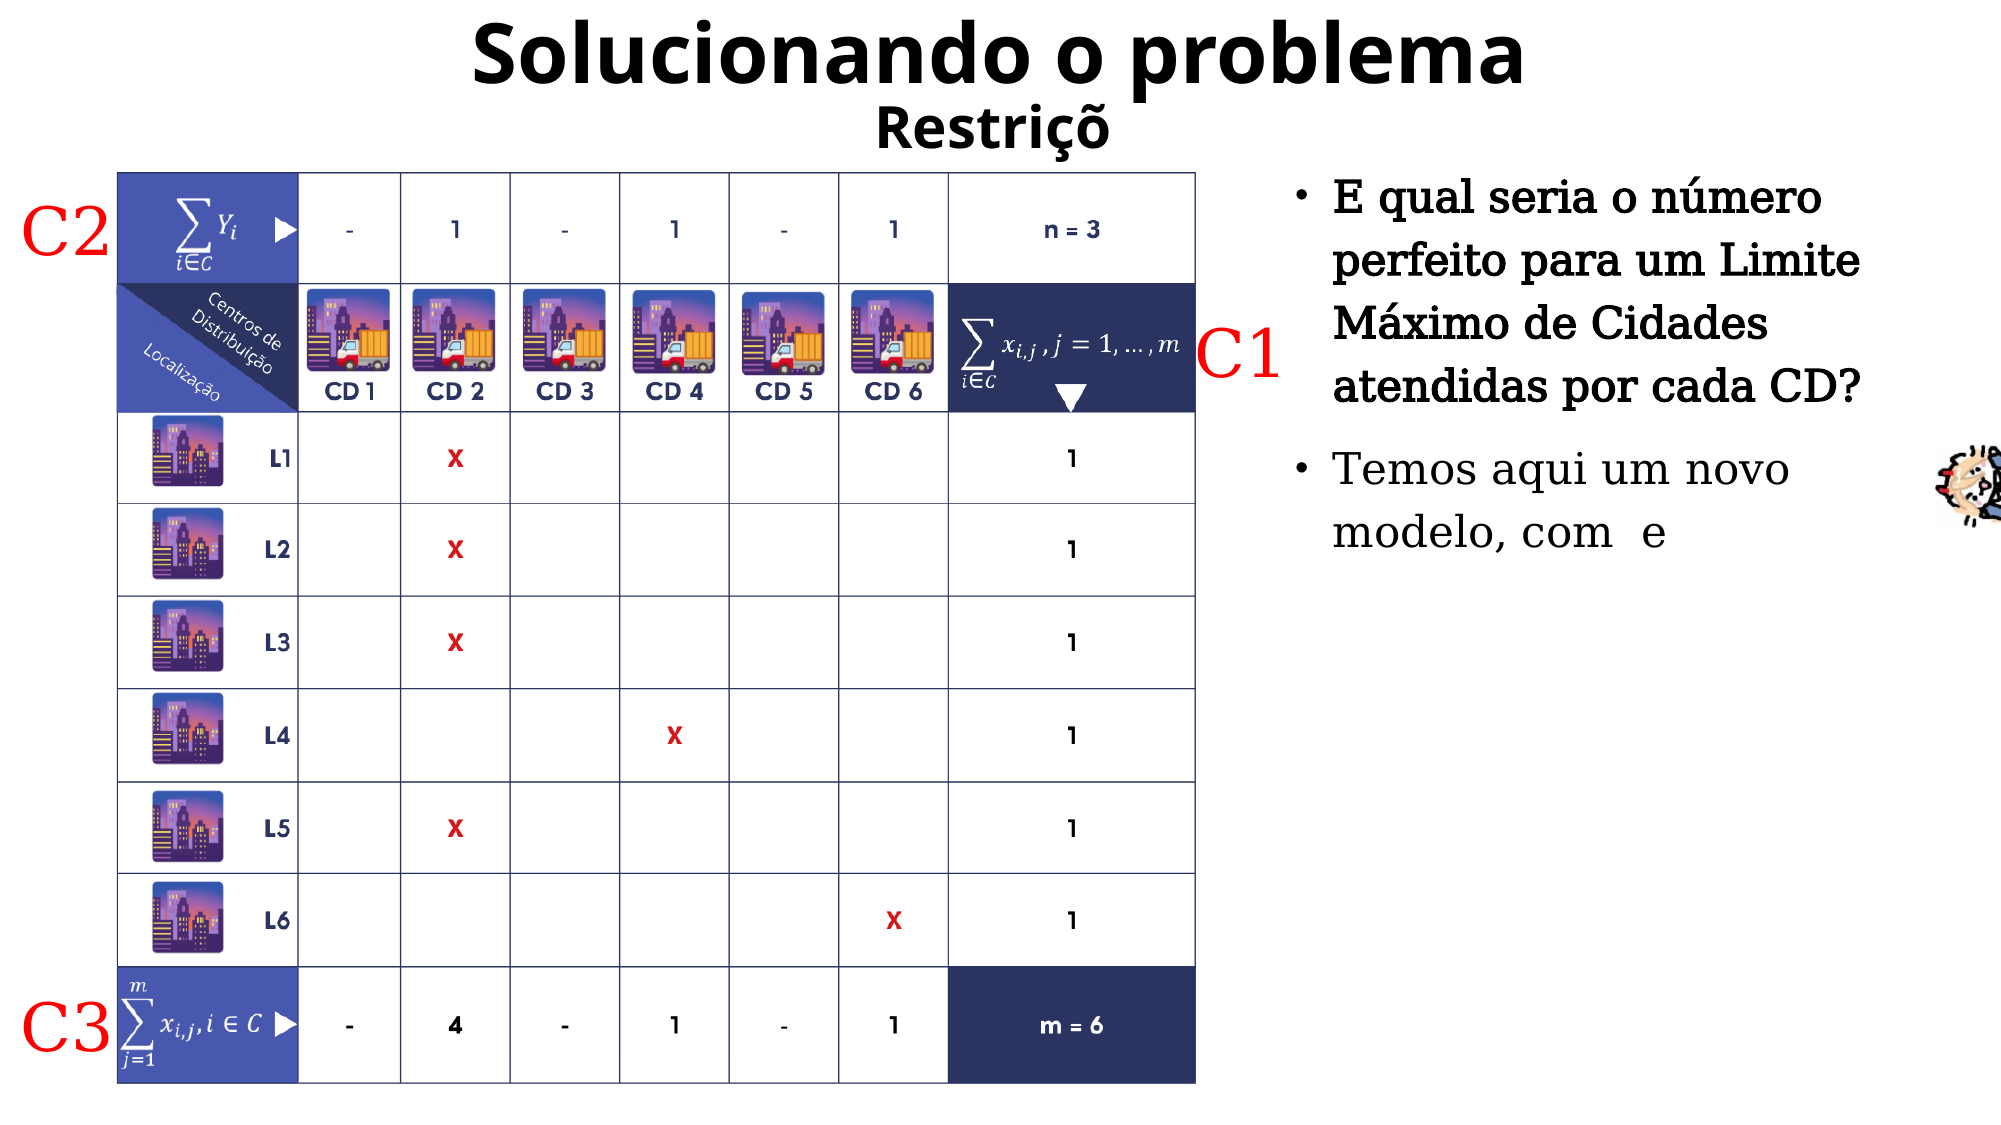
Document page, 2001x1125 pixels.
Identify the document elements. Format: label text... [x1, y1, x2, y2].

text_box Restrições [859, 82, 1141, 172]
picture [1934, 433, 2001, 540]
text_box C3 [5, 977, 115, 1073]
text_box C2 [5, 181, 115, 277]
text_box C1 [1198, 303, 1303, 399]
picture [115, 172, 1198, 1085]
text_box Solucionando o problema [106, 0, 1894, 173]
